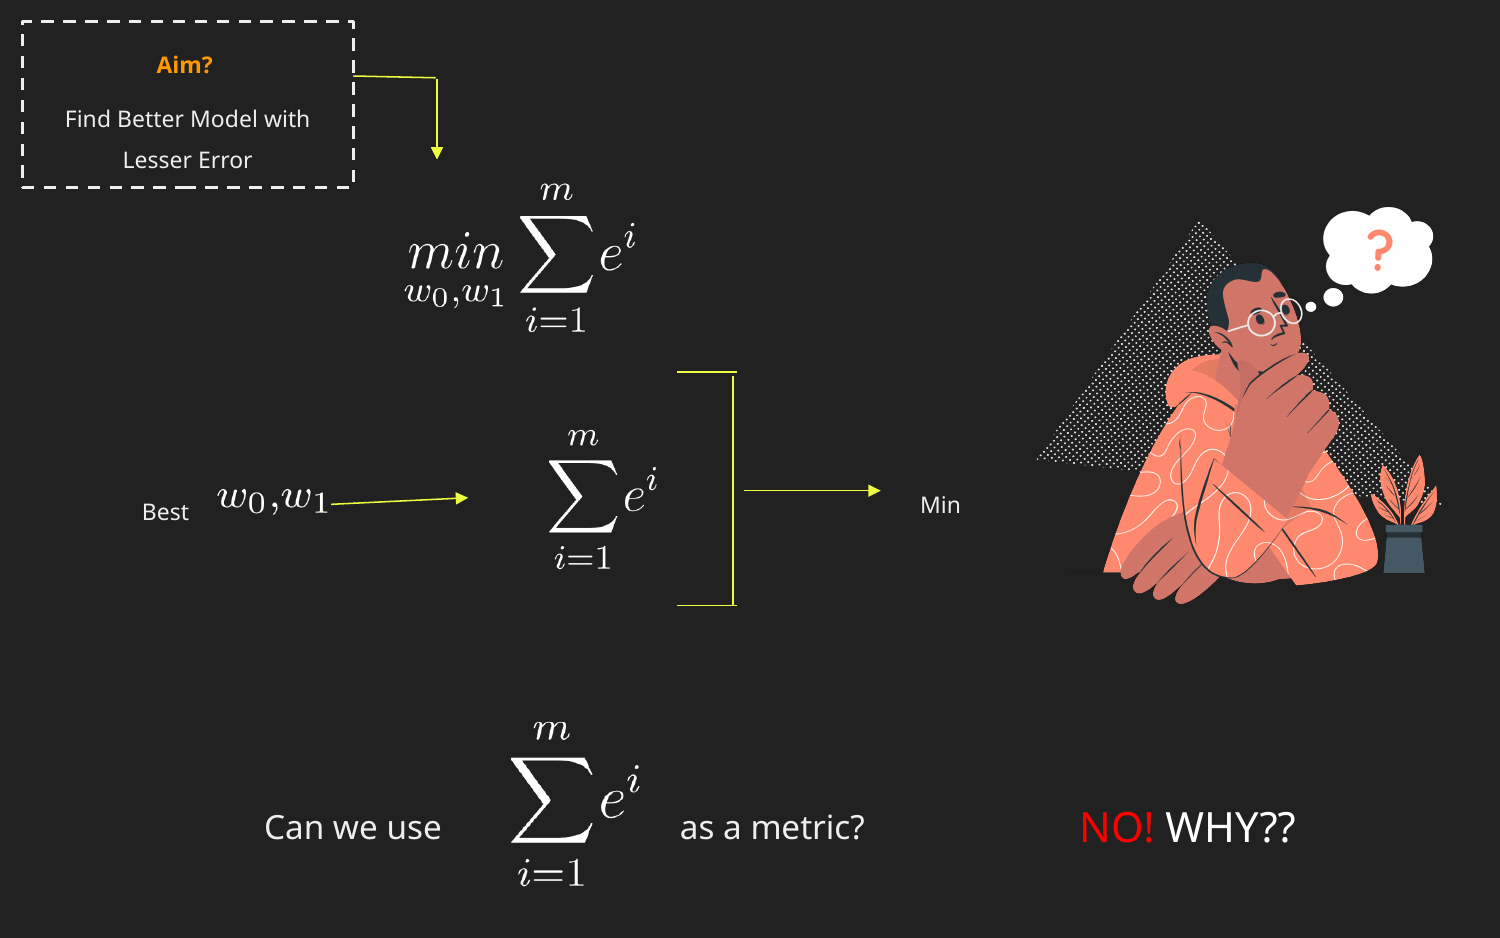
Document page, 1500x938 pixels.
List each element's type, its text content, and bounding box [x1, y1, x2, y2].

picture [998, 175, 1484, 629]
text_box Min [775, 461, 992, 533]
picture [531, 411, 670, 584]
text_box Aim? Find Better Model with Lesser Error [22, 21, 354, 188]
text_box NO! WHY?? [1021, 761, 1353, 866]
text_box as a metric? [660, 771, 938, 862]
picture [209, 468, 332, 528]
picture [395, 159, 655, 364]
text_box Can we use [191, 771, 486, 862]
picture [491, 699, 655, 904]
text_box Best [0, 468, 332, 540]
